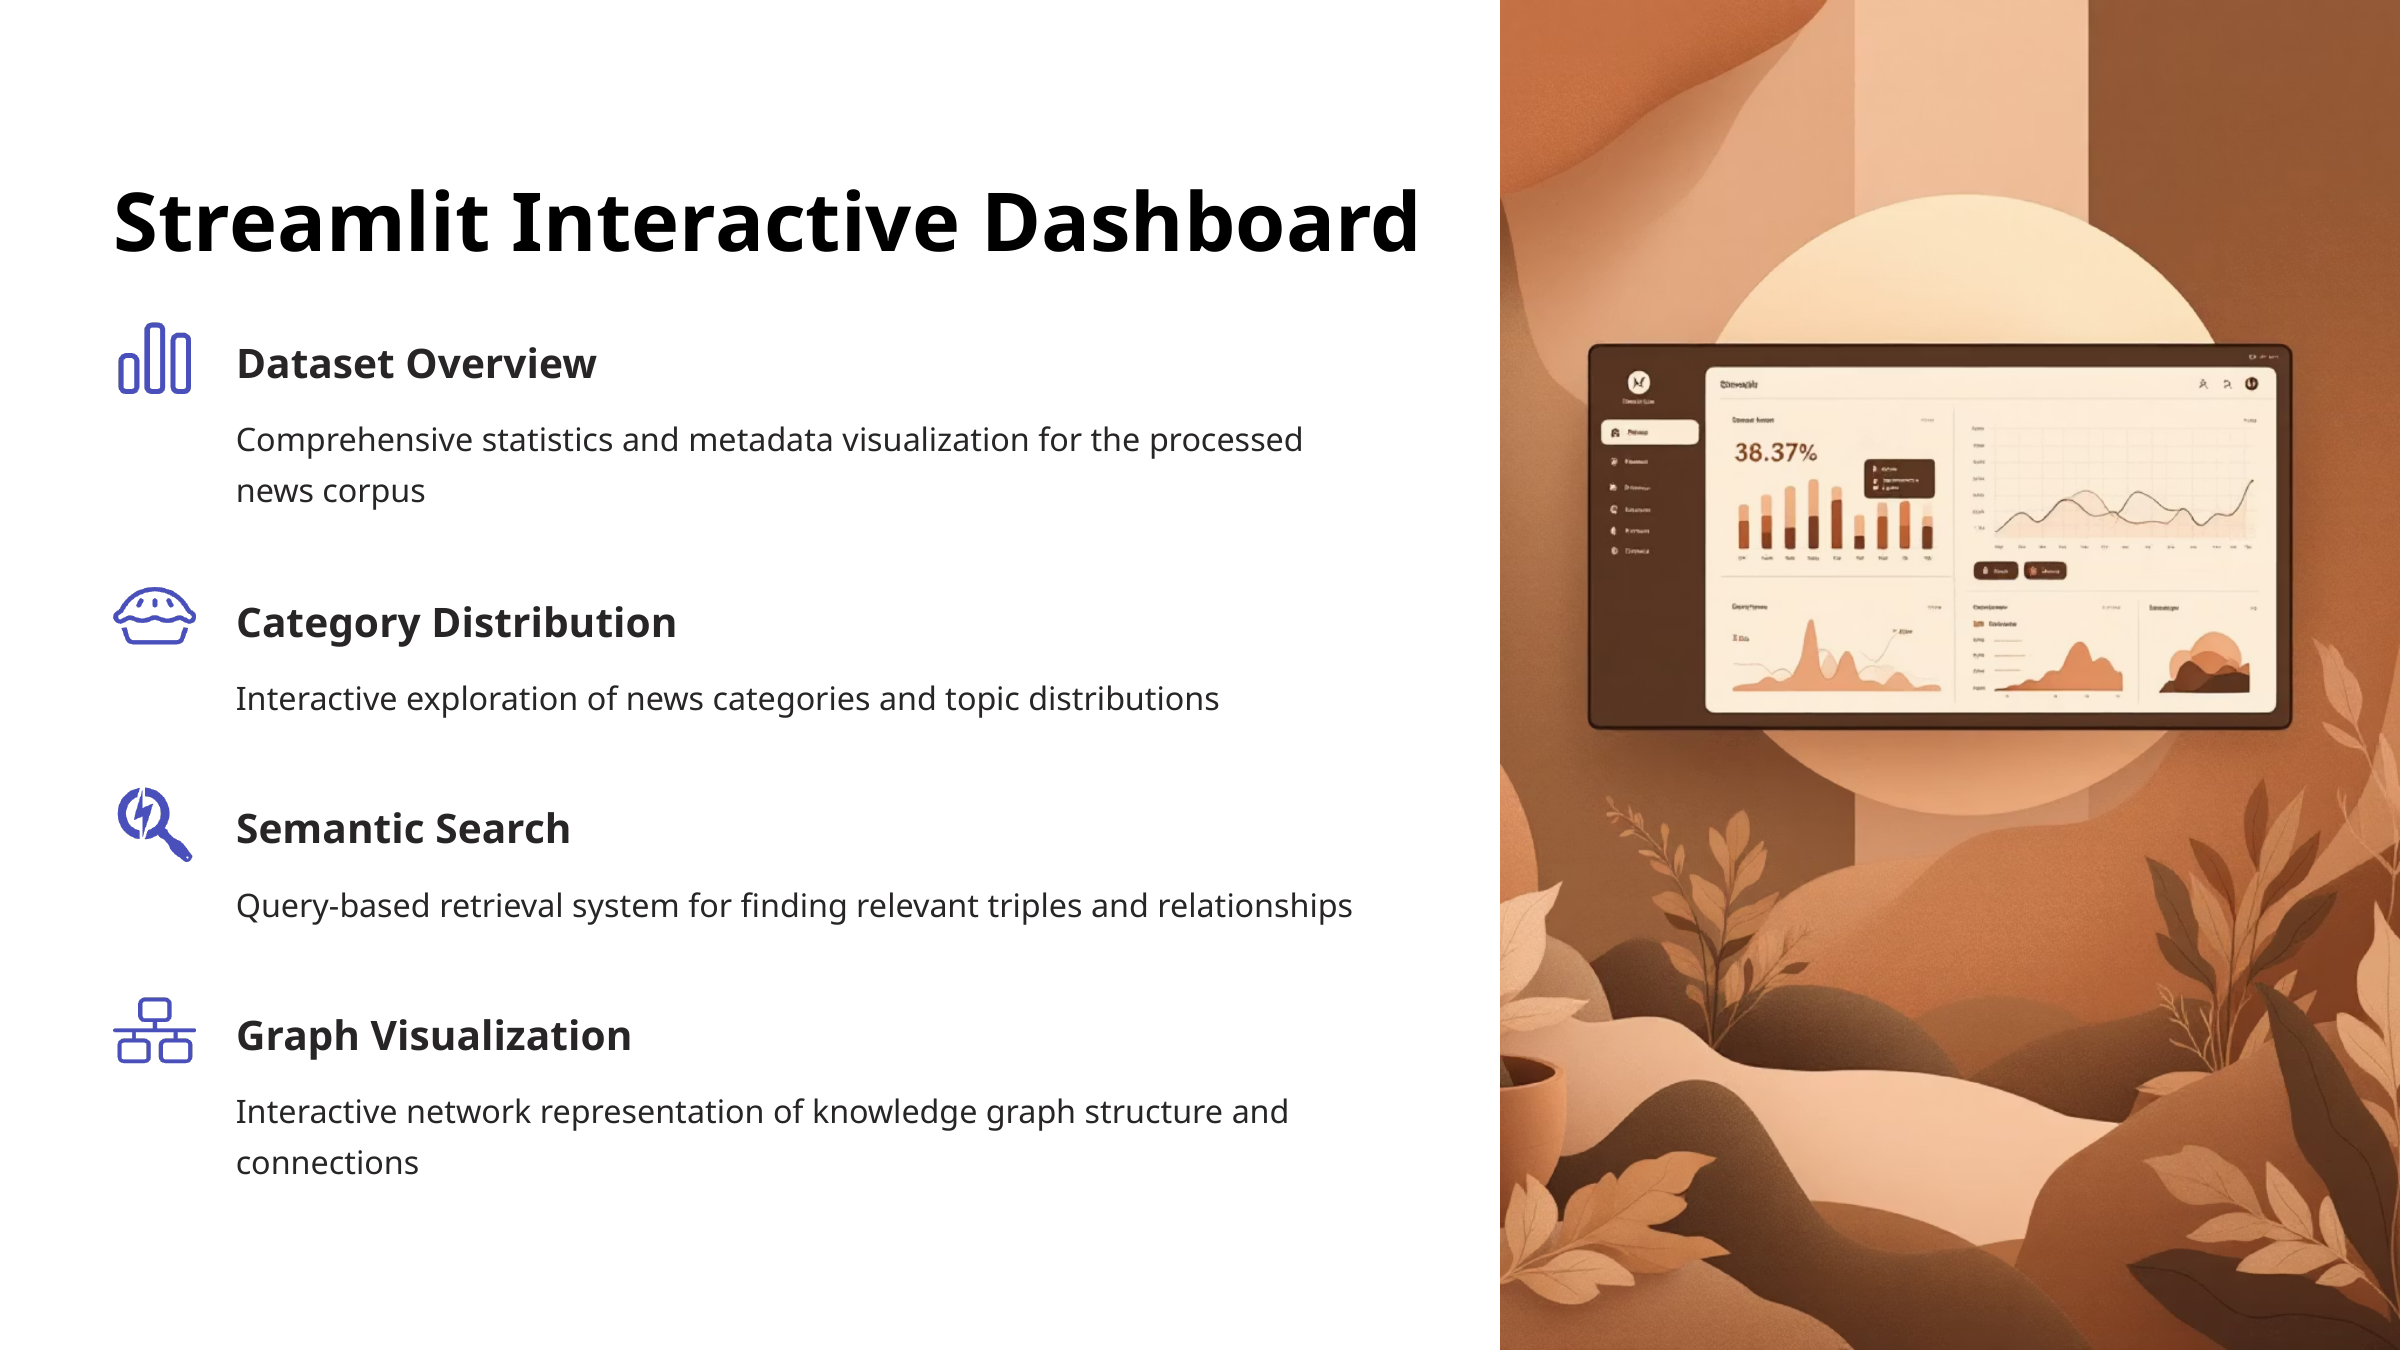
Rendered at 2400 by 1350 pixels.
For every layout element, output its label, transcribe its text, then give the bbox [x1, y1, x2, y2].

text_box Semantic Search [235, 802, 643, 853]
text_box Comprehensive statistics and metadata visualization for the processed news corpus [235, 406, 1387, 511]
text_box Streamlit Interactive Dashboard [113, 166, 1371, 269]
picture [113, 575, 196, 658]
text_box Graph Visualization [235, 1008, 643, 1060]
text_box Dataset Overview [235, 336, 643, 388]
text_box Query-based retrieval system for finding relevant triples and relationships [235, 872, 1387, 925]
text_box Category Distribution [235, 595, 664, 647]
picture [113, 989, 196, 1071]
picture [1499, 0, 2400, 1350]
text_box Interactive exploration of news categories and topic distributions [235, 665, 1387, 718]
text_box Interactive network representation of knowledge graph structure and connections [235, 1079, 1387, 1184]
picture [113, 317, 196, 399]
picture [113, 782, 196, 865]
